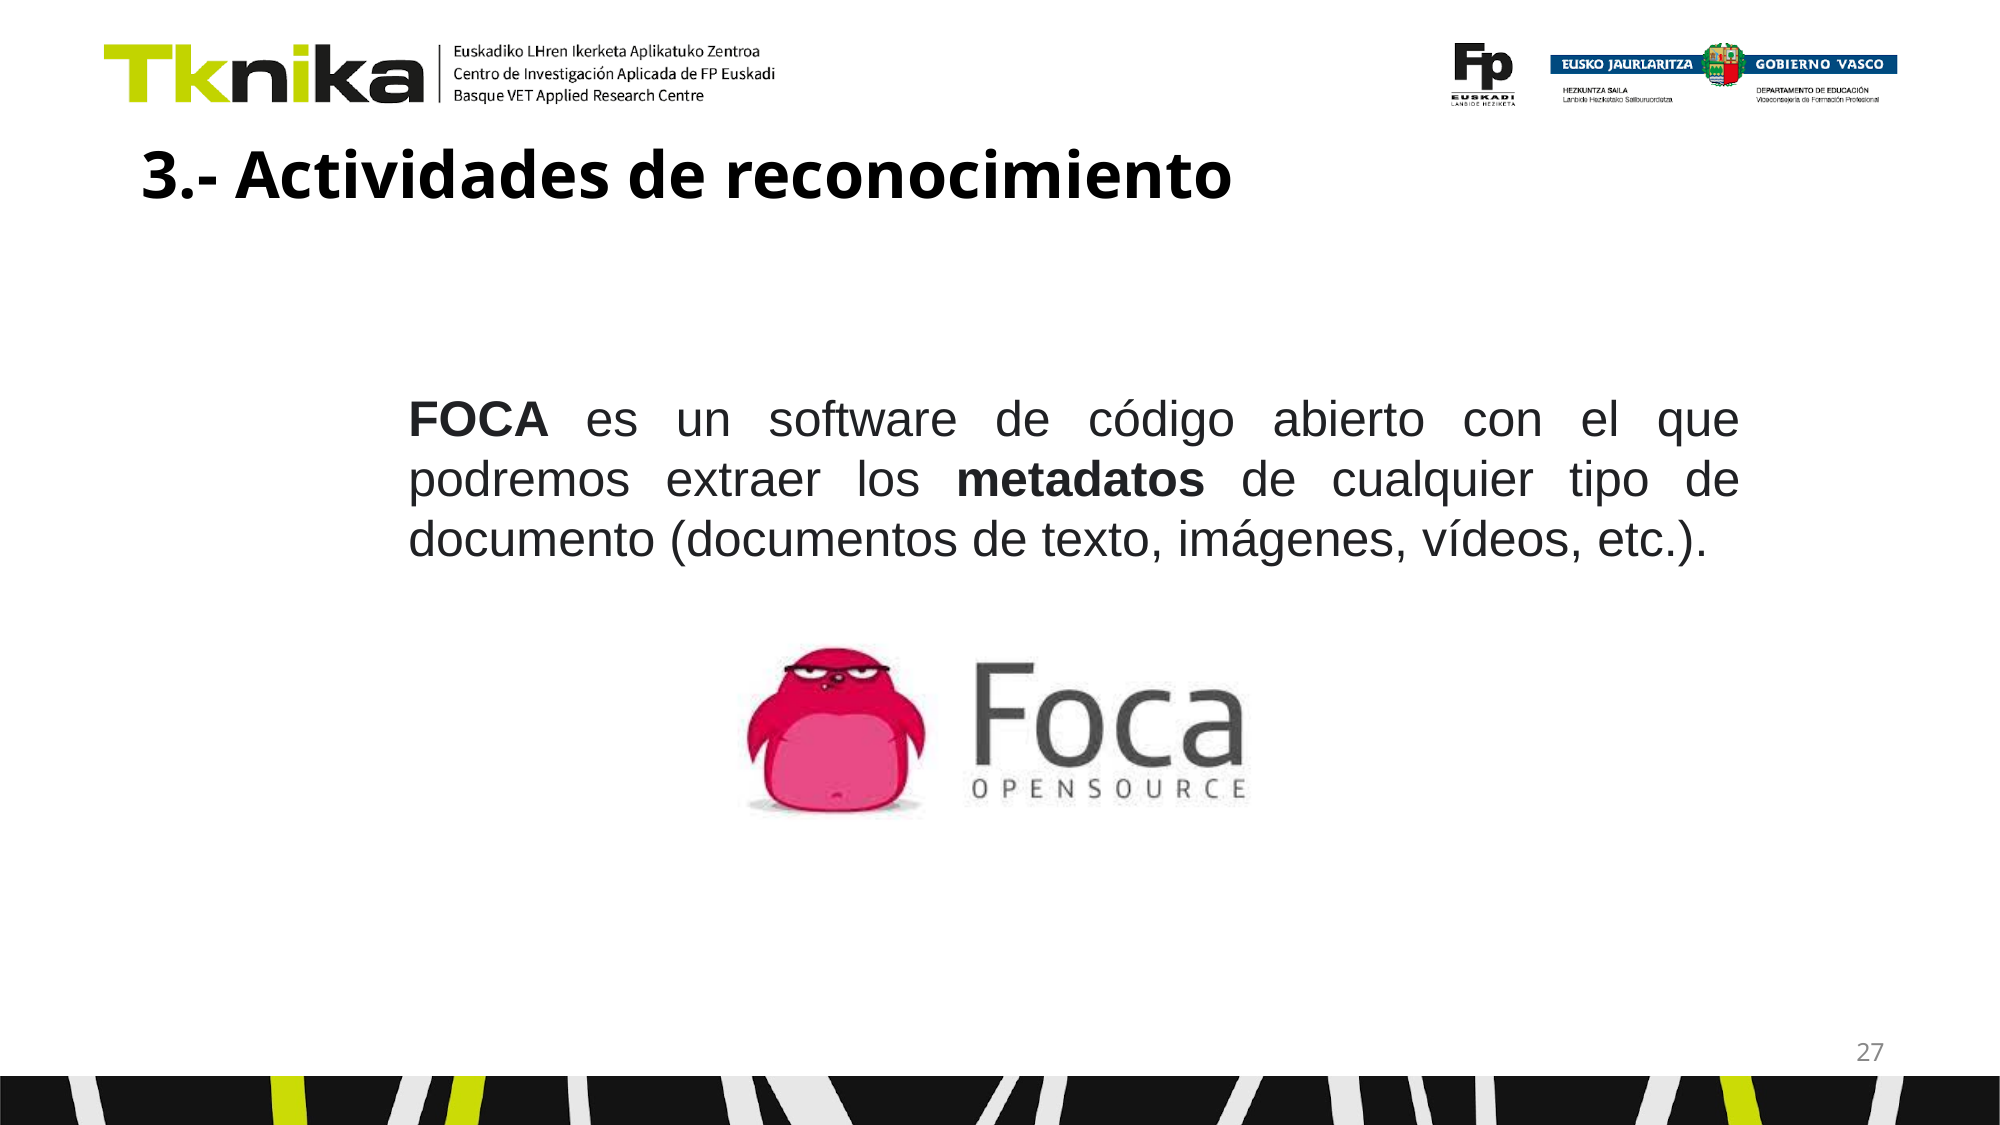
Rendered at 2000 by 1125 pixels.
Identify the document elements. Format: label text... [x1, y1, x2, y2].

title 3.- Actividades de reconocimiento [41, 125, 1335, 220]
picture [102, 42, 1898, 106]
text_box FOCA es un software de código abierto con el que podremos extraer los metadatos de cualquier tipo de documento (documentos de texto, imágenes, vídeos, etc.). [393, 371, 1756, 582]
picture [0, 1076, 2000, 1125]
slide_number ‹#› [1433, 1023, 1900, 1084]
picture [712, 619, 1287, 834]
